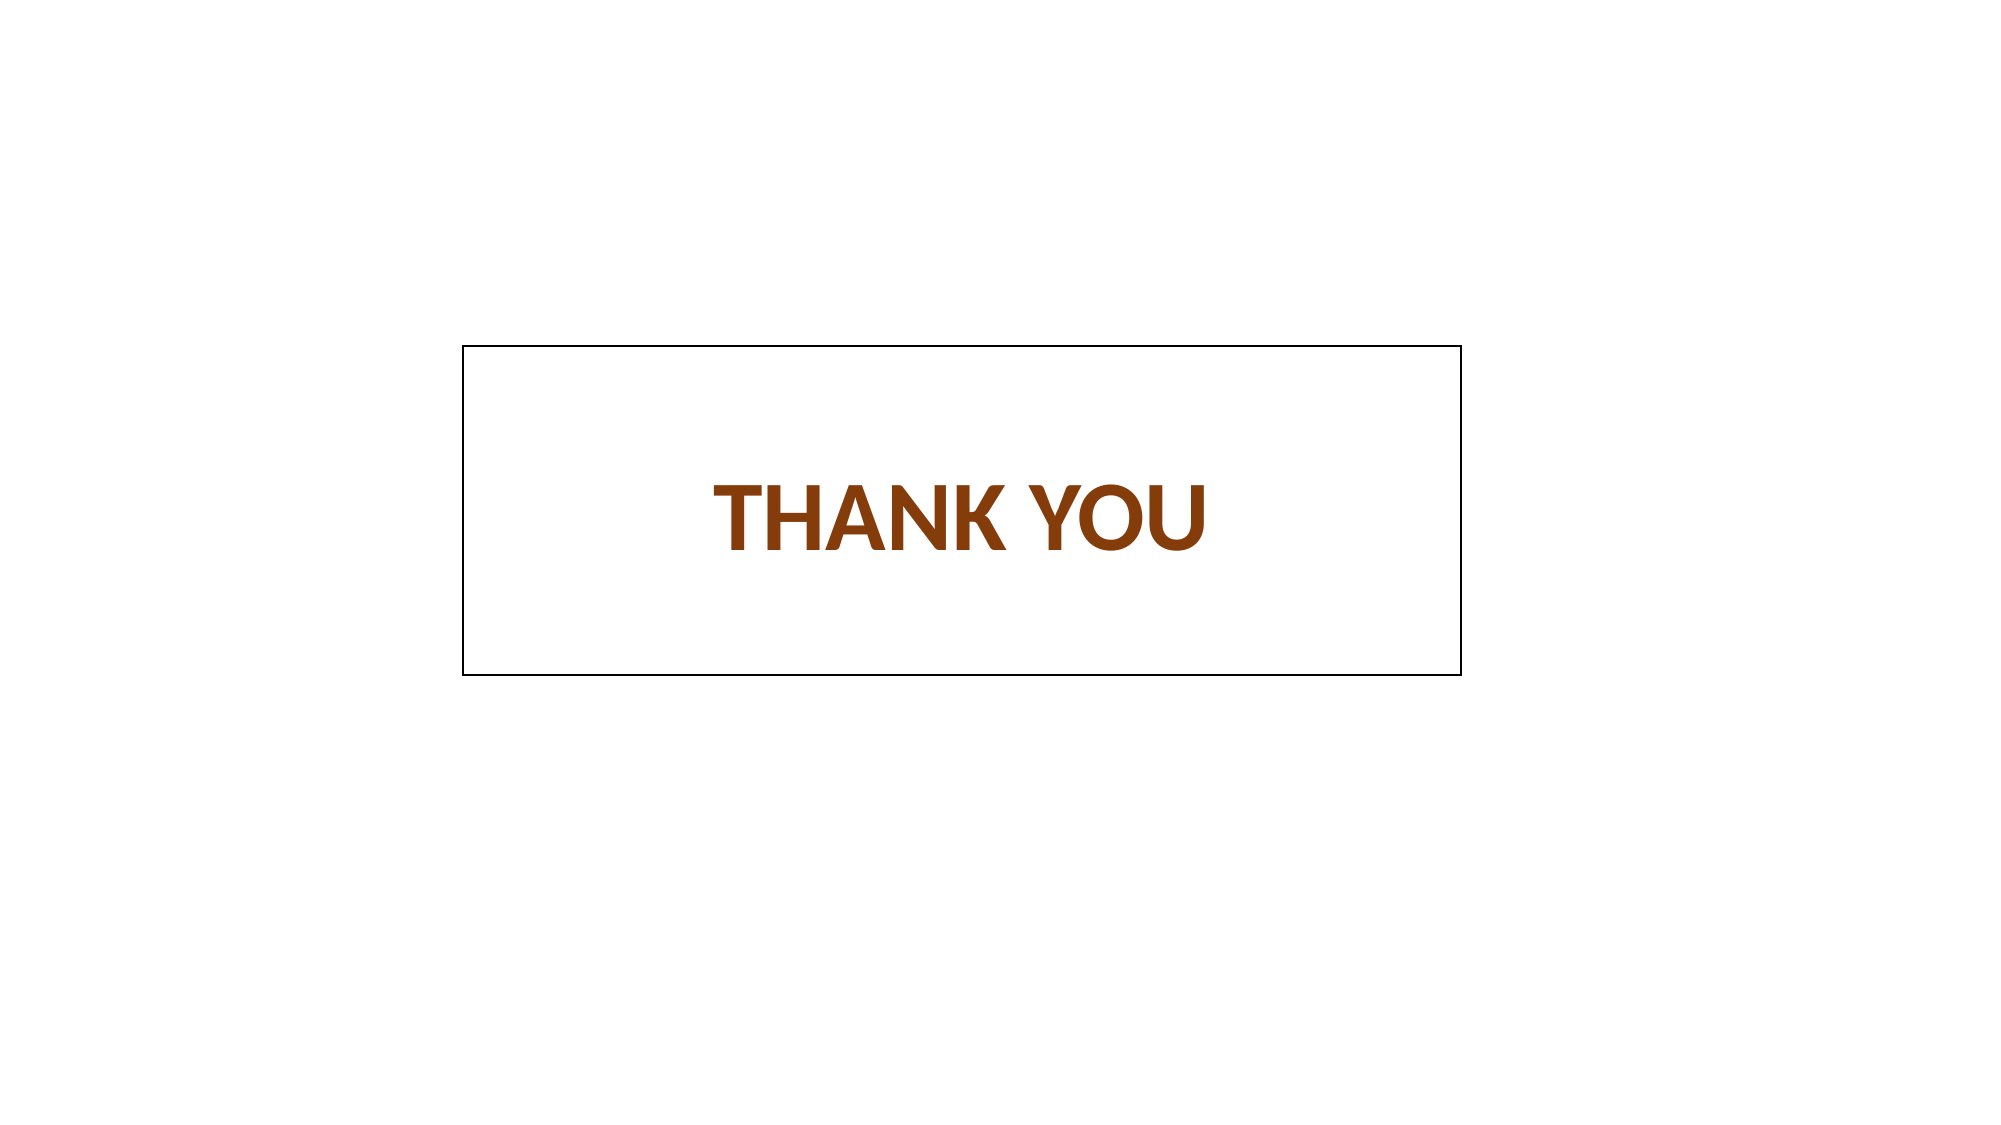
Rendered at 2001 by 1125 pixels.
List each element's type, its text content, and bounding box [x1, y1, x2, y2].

title THANK YOU [249, 184, 1750, 576]
text_box THANK YOU [462, 345, 1462, 676]
